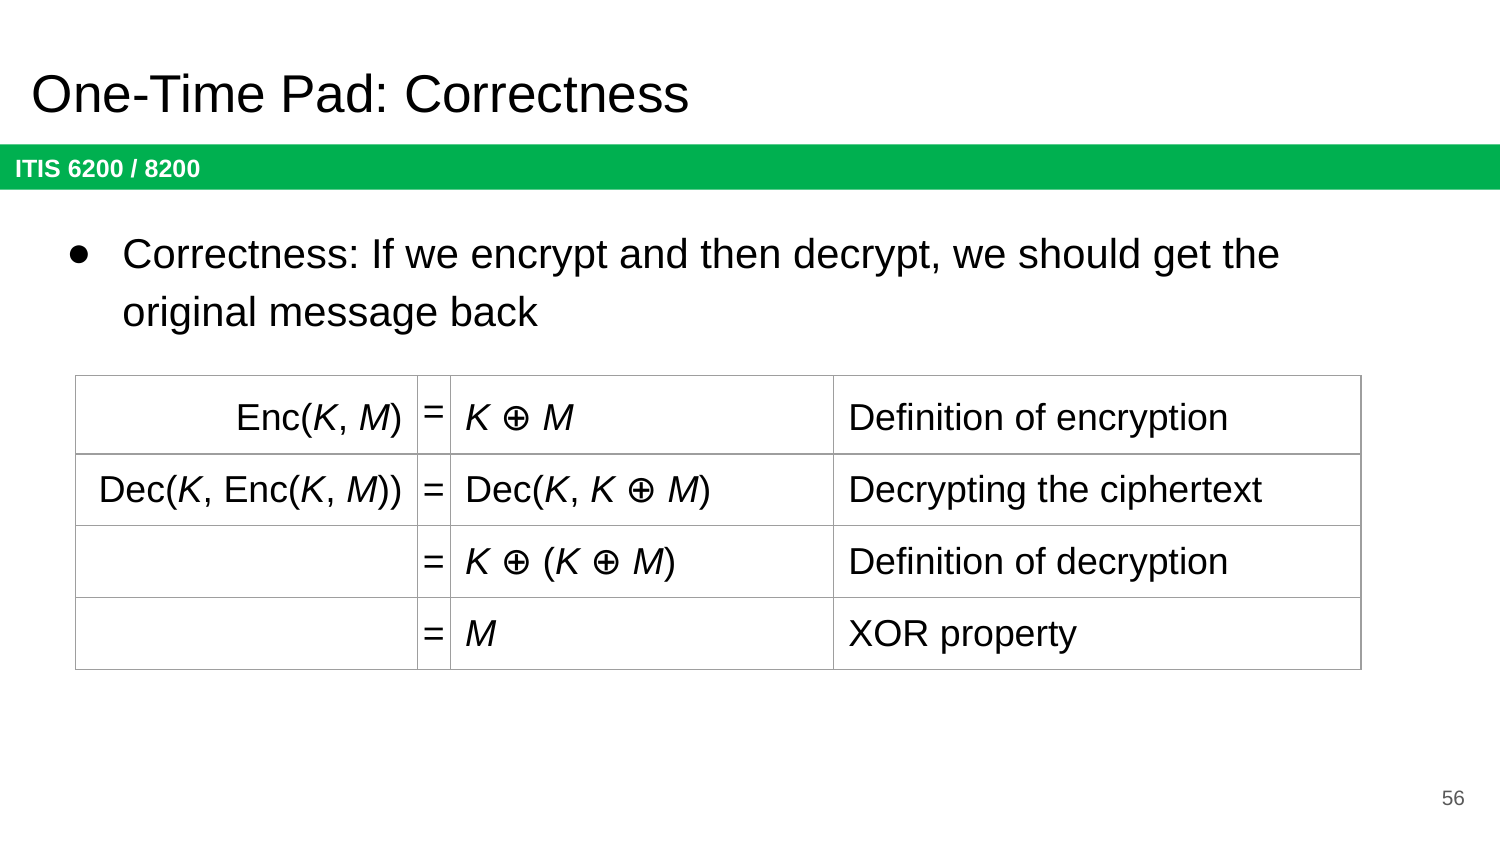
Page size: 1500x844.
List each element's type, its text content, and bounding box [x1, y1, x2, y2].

table_cell [76, 598, 417, 669]
table_header Definition of encryption [834, 376, 1360, 453]
table_header K ⊕ M [451, 376, 833, 453]
table_cell = [418, 598, 450, 669]
table_cell [76, 526, 417, 597]
table_cell Definition of decryption [834, 526, 1360, 597]
table_cell M [451, 598, 833, 669]
table_cell Dec(K, Enc(K, M)) [76, 455, 417, 525]
table_header = [418, 376, 450, 453]
list Correctness: If we encrypt and then decrypt, we should get the original message back [32, 204, 1431, 385]
title One-Time Pad: Correctness [16, 44, 1415, 139]
table_cell Decrypting the ciphertext [834, 455, 1360, 525]
table_cell K ⊕ (K ⊕ M) [451, 526, 833, 597]
table_header Enc(K, M) [76, 376, 417, 453]
table_cell = [418, 526, 450, 597]
slide_number 56 [1389, 764, 1480, 830]
table_cell XOR property [834, 598, 1360, 669]
table_cell Dec(K, K ⊕ M) [451, 455, 833, 525]
table_cell = [418, 455, 450, 525]
